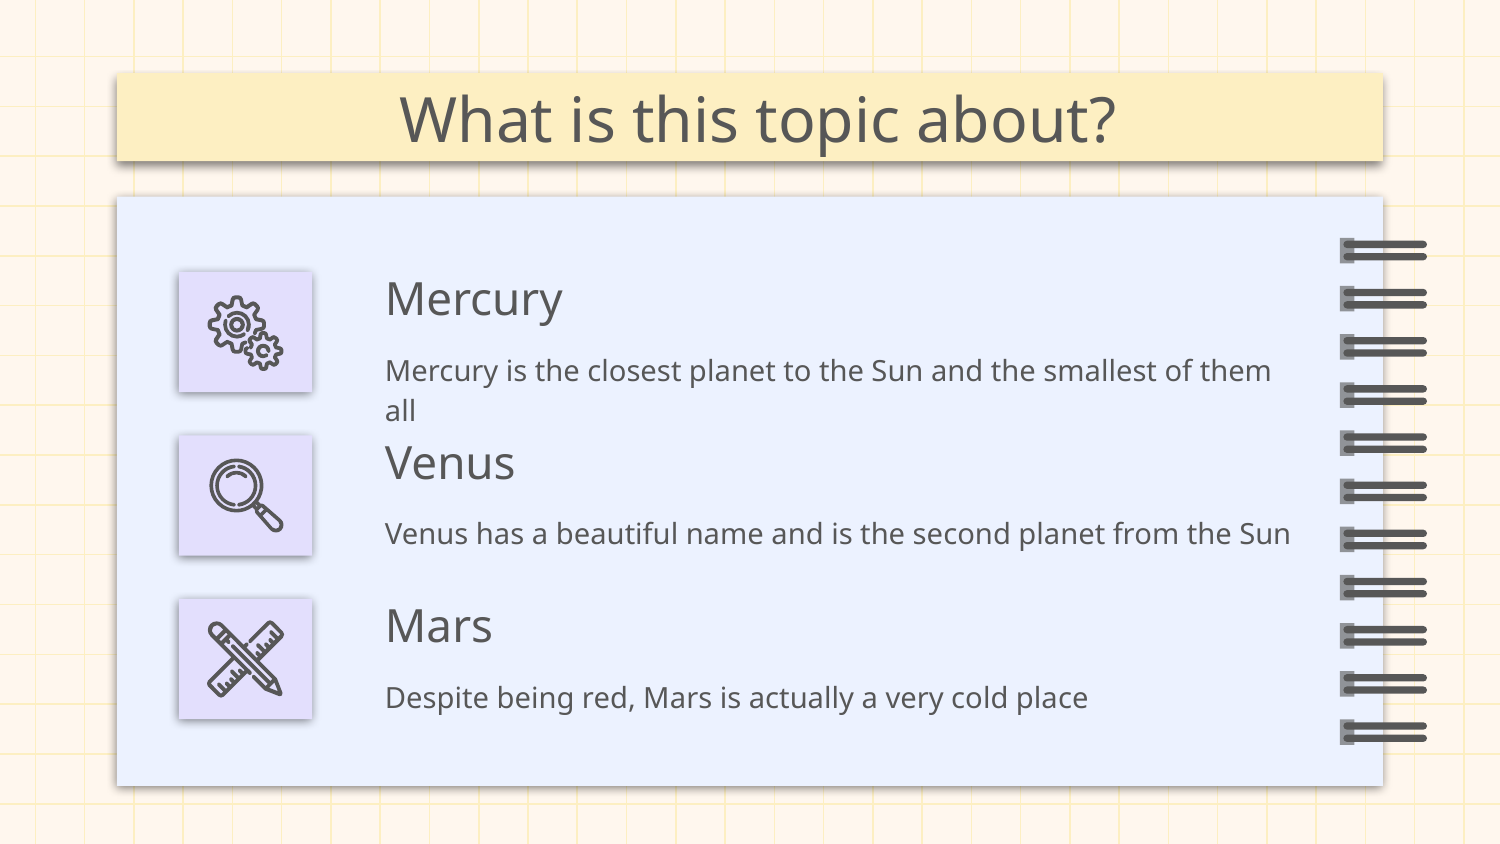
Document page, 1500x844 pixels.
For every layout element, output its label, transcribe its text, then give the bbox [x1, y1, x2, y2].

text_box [1339, 237, 1428, 746]
text_box [207, 621, 284, 697]
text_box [207, 459, 284, 532]
subtitle Mercury [370, 276, 1322, 331]
subtitle Venus has a beautiful name and is the second planet from the Sun [370, 504, 1322, 552]
subtitle Venus [370, 439, 1322, 504]
text_box [178, 271, 313, 393]
subtitle Mercury is the closest planet to the Sun and the smallest of them all [370, 331, 1322, 388]
subtitle Mars [370, 603, 1322, 667]
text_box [208, 295, 283, 371]
text_box [178, 598, 313, 720]
subtitle Despite being red, Mars is actually a very cold place [370, 667, 1322, 715]
title What is this topic about? [116, 73, 1383, 162]
text_box [178, 435, 313, 556]
